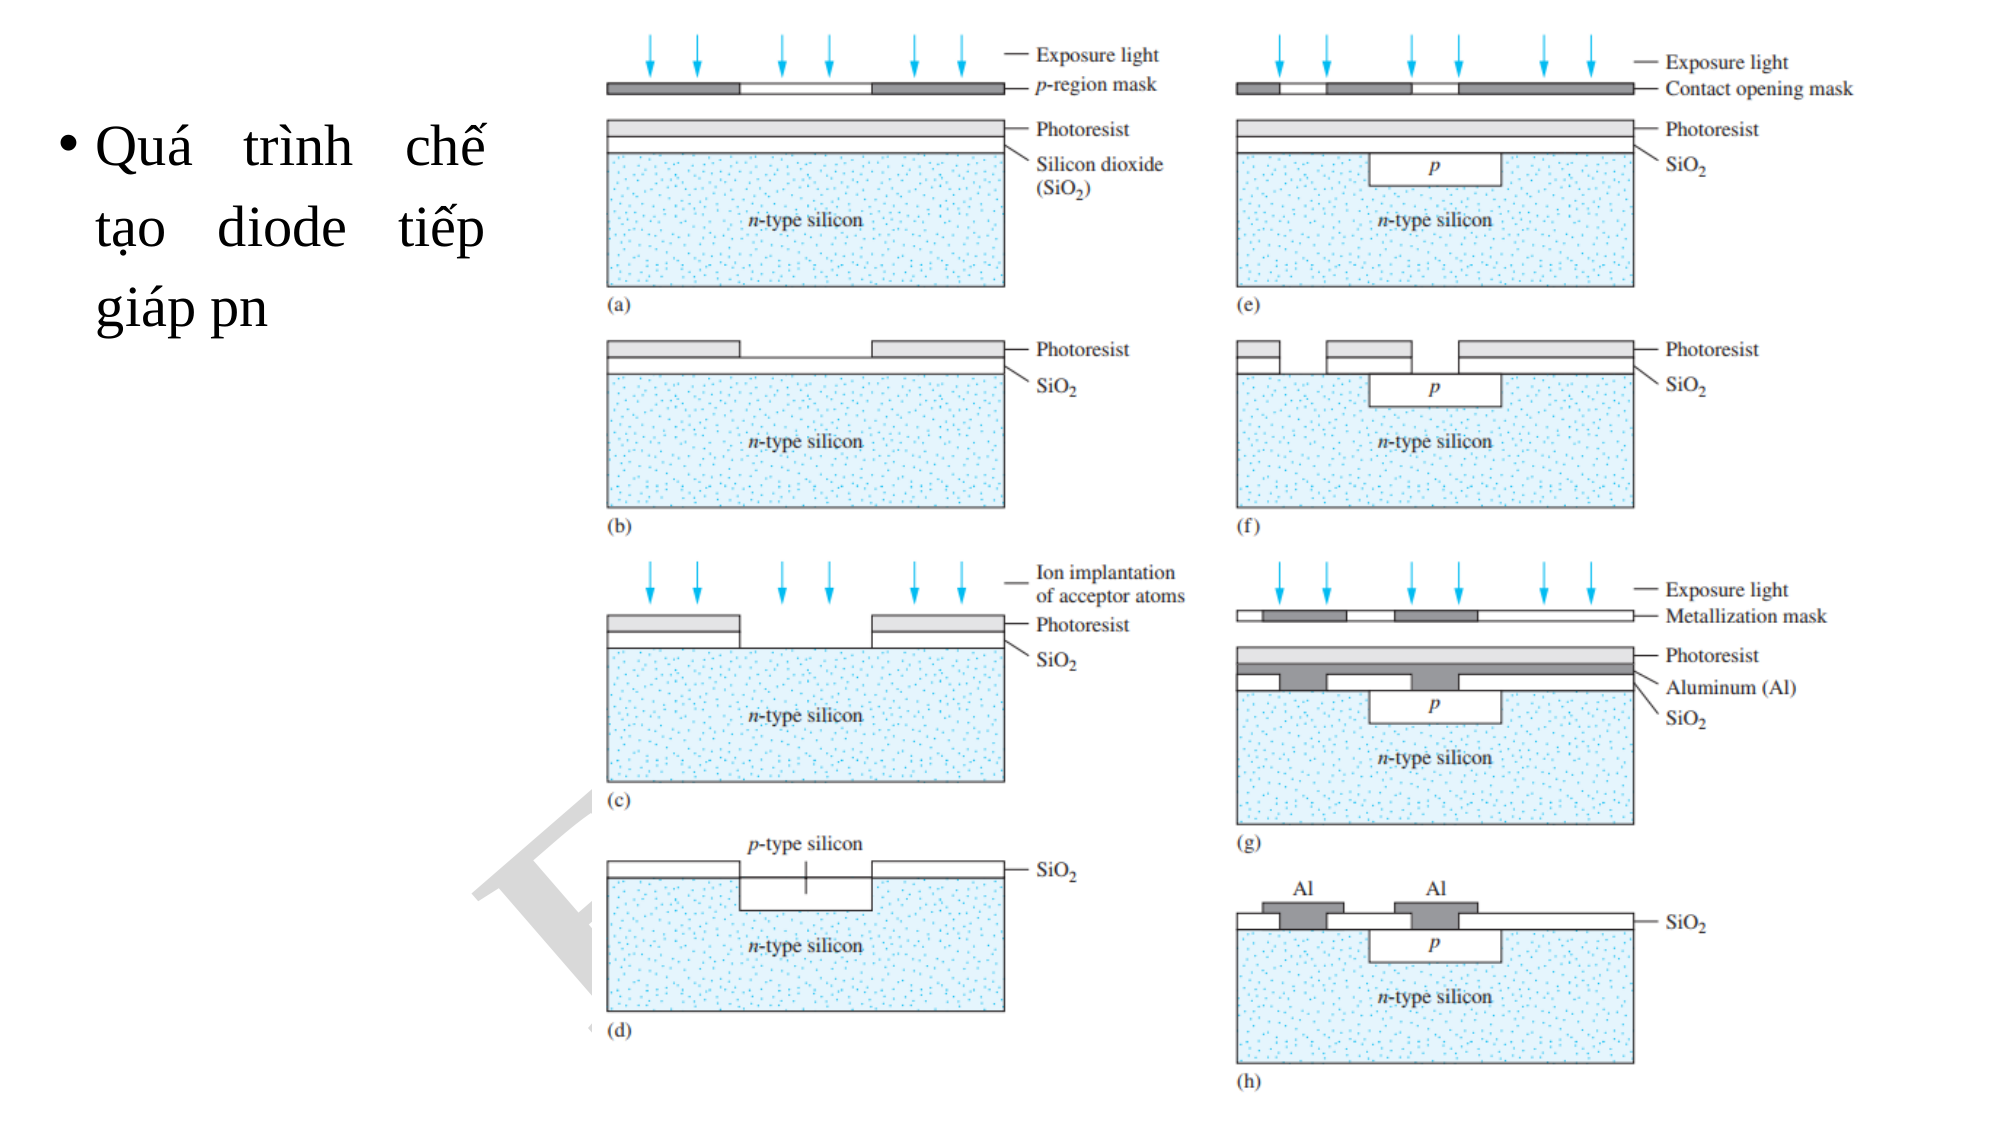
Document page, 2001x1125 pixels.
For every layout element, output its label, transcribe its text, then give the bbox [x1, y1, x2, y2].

list Quá trình chế tạo diode tiếp giáp pn [43, 89, 501, 1111]
picture [591, 24, 1863, 1101]
